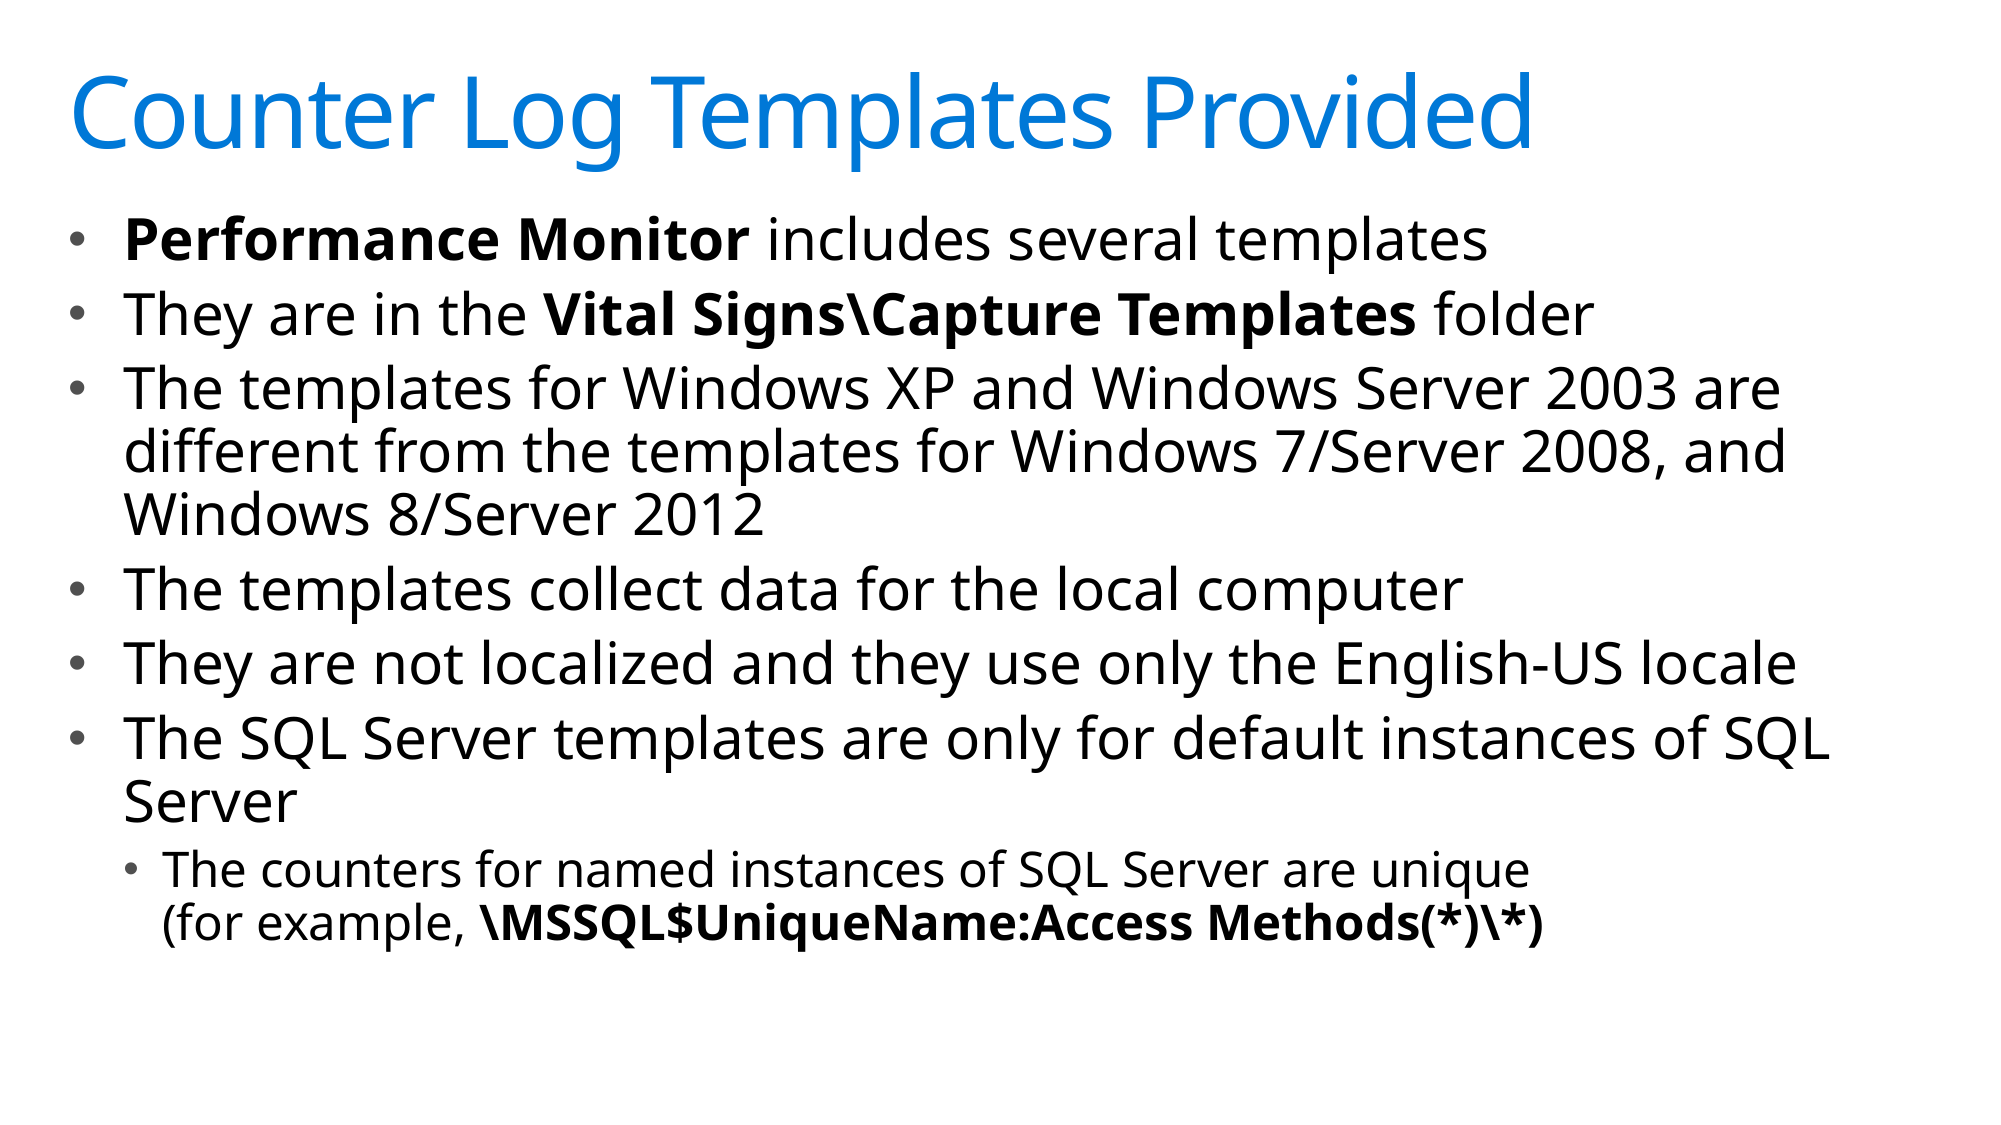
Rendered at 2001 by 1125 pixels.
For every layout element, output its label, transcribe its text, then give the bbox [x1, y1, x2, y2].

list Performance Monitor includes several templates They are in the Vital Signs\Capture Templates folder The templates for Windows XP and Windows Server 2003 are different from the templates for Windows 7/Server 2008, and Windows 8/Server 2012 The templates collect data for the local computer They are not localized and they use only the English-US locale The SQL Server templates are only for default instances of SQL Server The counters for named instances of SQL Server are unique (for example, \MSSQL$UniqueName:Access Methods(*)\*) [44, 196, 1956, 507]
title Counter Log Templates Provided [44, 47, 1957, 196]
